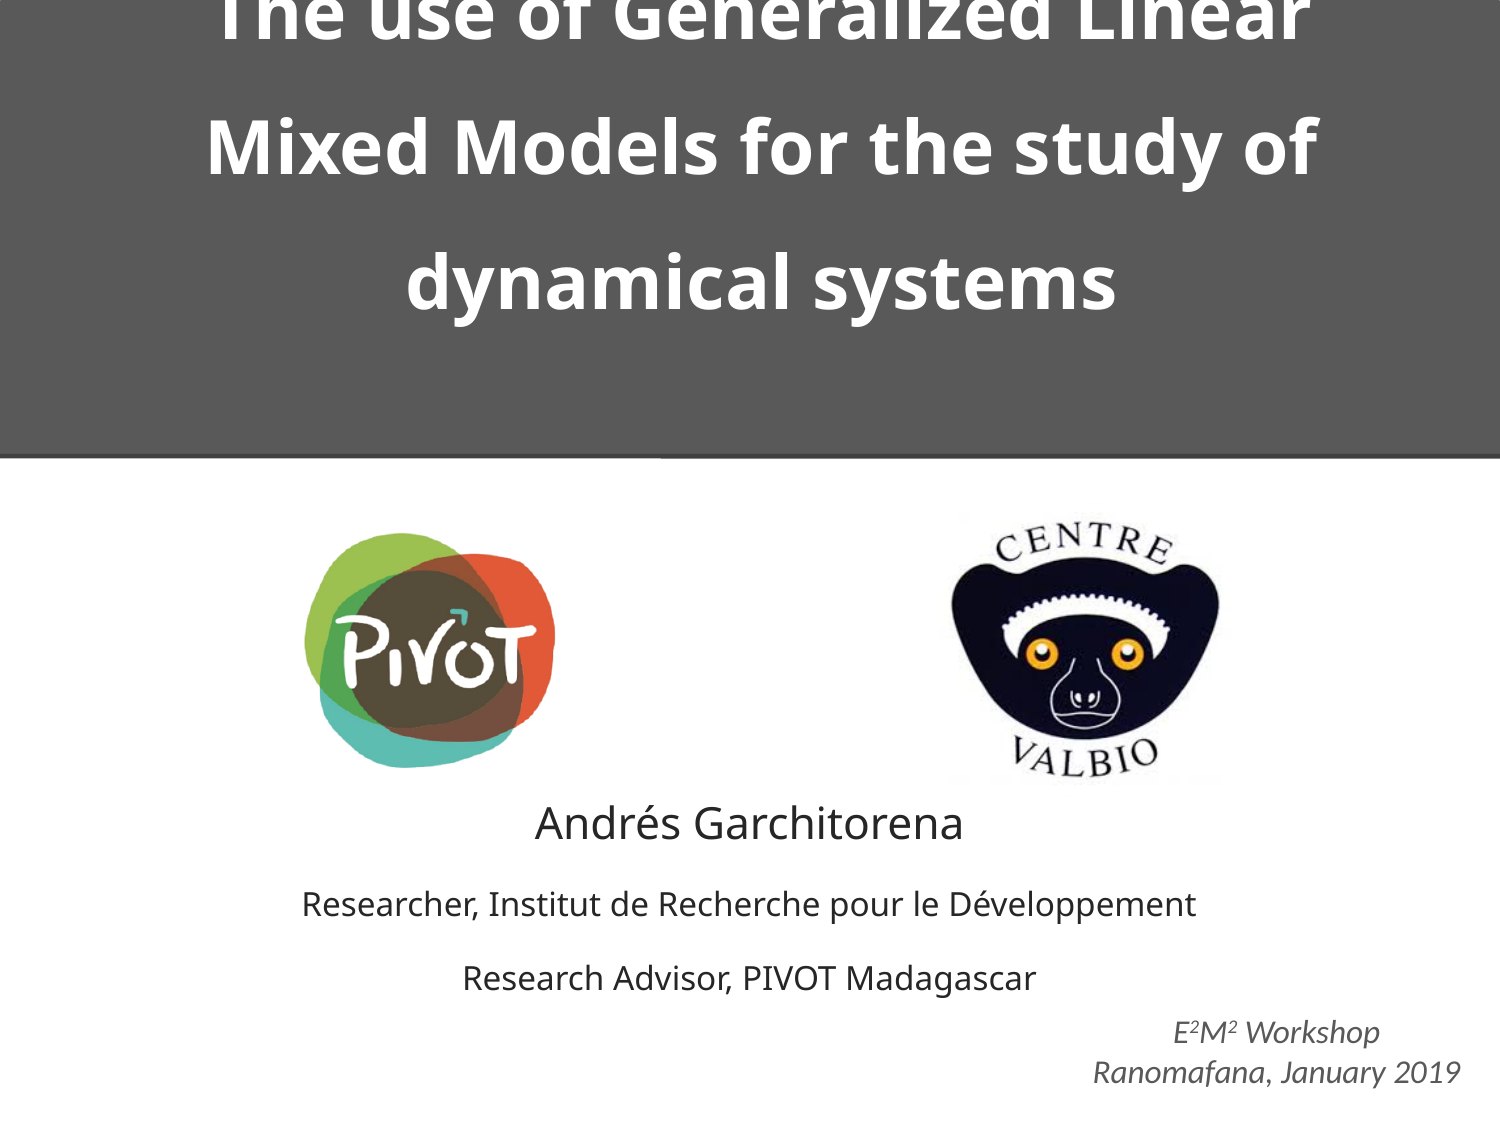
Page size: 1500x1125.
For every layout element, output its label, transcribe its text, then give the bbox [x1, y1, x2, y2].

picture [289, 526, 573, 772]
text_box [0, 0, 1500, 457]
text_box Andrés Garchitorena Researcher, Institut de Recherche pour le Développement Research Advisor, PIVOT Madagascar [128, 751, 1372, 1006]
text_box E2M2 Workshop Ranomafana, January 2019 [1077, 1002, 1476, 1098]
picture [938, 502, 1233, 797]
